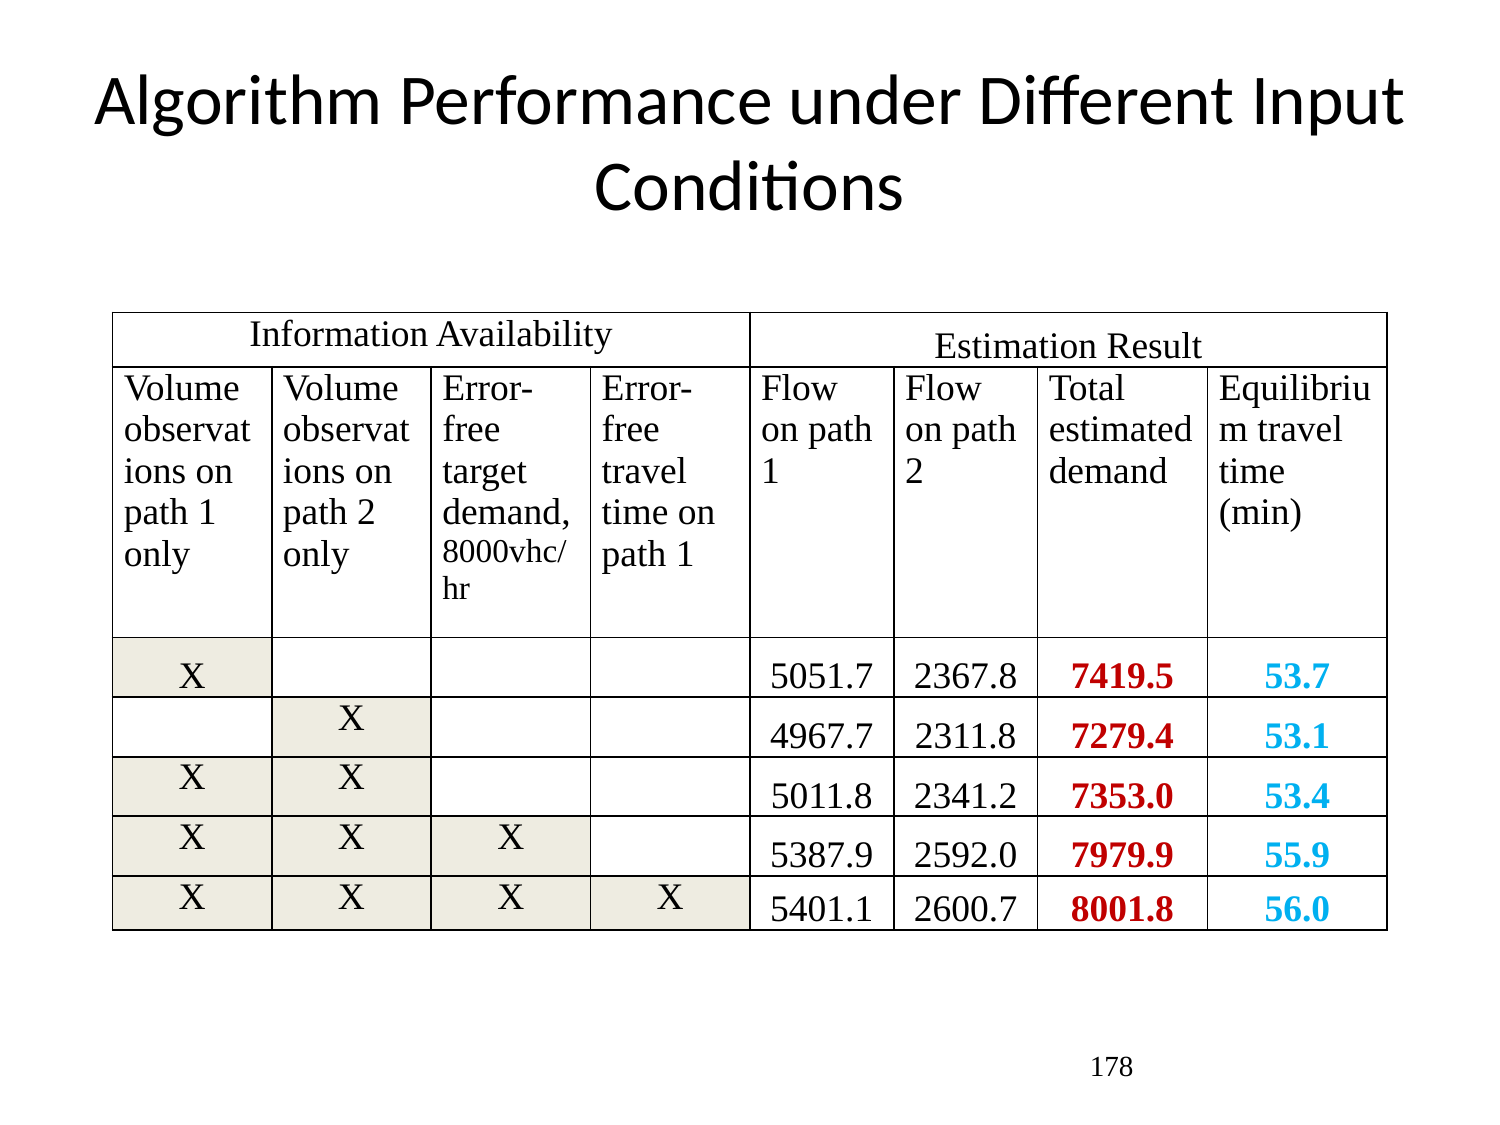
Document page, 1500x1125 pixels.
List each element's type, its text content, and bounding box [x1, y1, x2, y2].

table_cell Equilibrium travel time (min) [1208, 368, 1386, 637]
table_cell 5051.7 [751, 638, 893, 696]
table_cell X [432, 817, 590, 875]
table_cell 8001.8 [1038, 877, 1207, 929]
table_cell [273, 638, 430, 696]
table_header Estimation Result [751, 313, 1386, 366]
table_cell [591, 817, 749, 875]
table_cell Total estimated demand [1038, 368, 1207, 637]
table_cell 53.7 [1208, 638, 1386, 696]
table_cell X [273, 877, 430, 929]
table_cell X [591, 877, 749, 929]
table_cell Error-free target demand,8000vhc/hr [432, 368, 590, 637]
table_cell [591, 638, 749, 696]
table_cell 7419.5 [1038, 638, 1207, 696]
table_cell 55.9 [1208, 817, 1386, 875]
table_cell 5011.8 [751, 758, 893, 815]
table_cell Volume observations on path 2 only [273, 368, 430, 637]
table_cell 53.4 [1208, 758, 1386, 815]
table_cell Flow on path 2 [895, 368, 1037, 637]
table_cell X [432, 877, 590, 929]
table_cell Flow on path 1 [751, 368, 893, 637]
table_cell 56.0 [1208, 877, 1386, 929]
table_cell [591, 758, 749, 815]
slide_number 178 [1074, 1042, 1425, 1103]
table_cell 7979.9 [1038, 817, 1207, 875]
table_cell Volume observations on path 1 only [113, 368, 271, 637]
table_cell X [113, 758, 271, 815]
table_cell Error-free travel time on path 1 [591, 368, 749, 637]
table_cell 7353.0 [1038, 758, 1207, 815]
table_cell X [113, 638, 271, 696]
table_cell 5387.9 [751, 817, 893, 875]
table_cell [591, 698, 749, 756]
table_cell 2341.2 [895, 758, 1037, 815]
table_cell X [273, 758, 430, 815]
table_cell 5401.1 [751, 877, 893, 929]
table_cell [432, 638, 590, 696]
table_cell 2311.8 [895, 698, 1037, 756]
table_cell 7279.4 [1038, 698, 1207, 756]
table_cell 2592.0 [895, 817, 1037, 875]
table_cell [432, 758, 590, 815]
table_cell 2600.7 [895, 877, 1037, 929]
table_cell X [273, 698, 430, 756]
table_header Information Availability [113, 313, 749, 366]
table_cell [113, 698, 271, 756]
table_cell 53.1 [1208, 698, 1386, 756]
table_cell X [113, 877, 271, 929]
table_cell [432, 698, 590, 756]
table_cell 2367.8 [895, 638, 1037, 696]
table_cell X [113, 817, 271, 875]
title Algorithm Performance under Different Input Conditions [75, 45, 1425, 233]
table_cell 4967.7 [751, 698, 893, 756]
table_cell X [273, 817, 430, 875]
